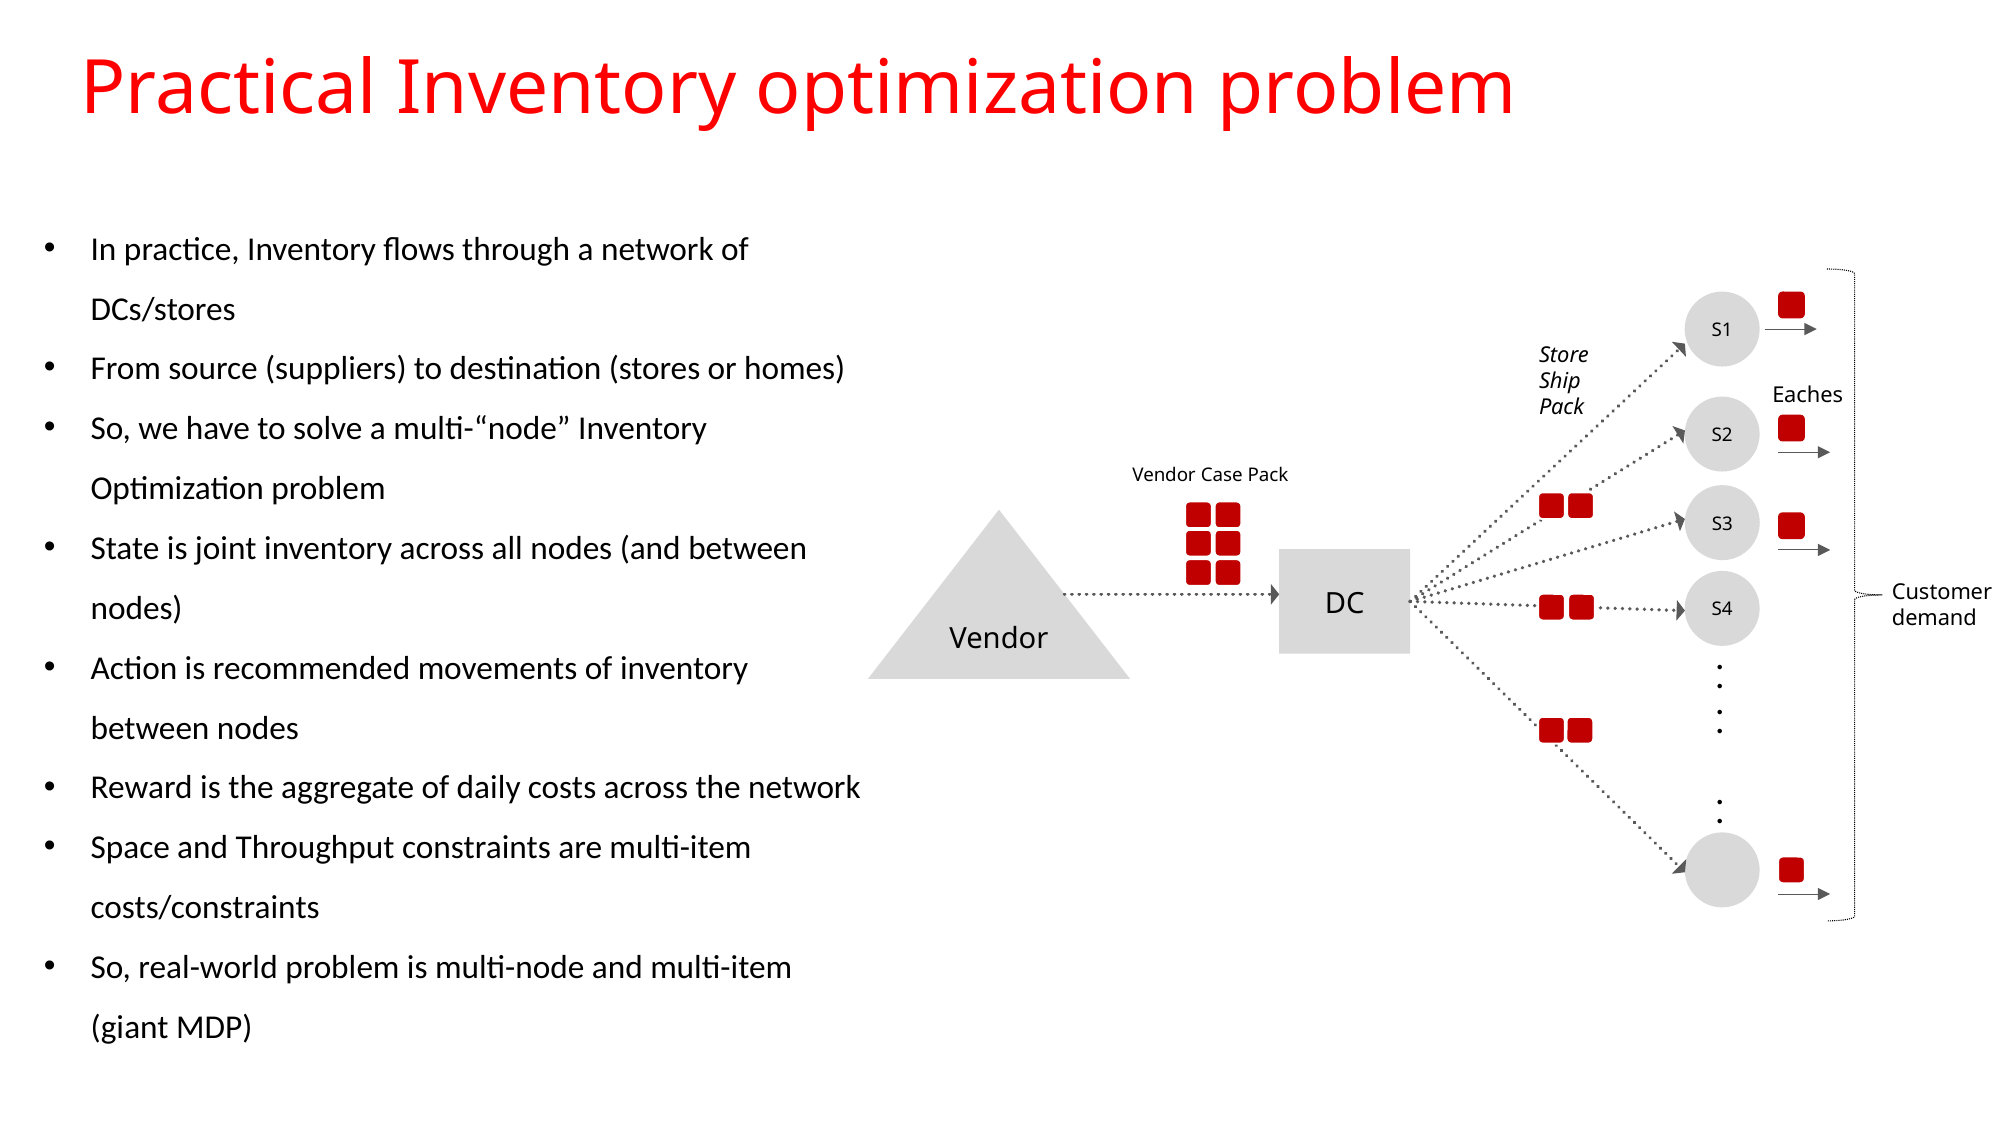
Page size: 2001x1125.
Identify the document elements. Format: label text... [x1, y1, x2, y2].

text_box In practice, Inventory flows through a network of DCs/stores From source (suppliers) to destination (stores or homes) So, we have to solve a multi-“node” Inventory Optimization problem State is joint inventory across all nodes (and between nodes) Action is recommended movements of inventory between nodes Reward is the aggregate of daily costs across the network Space and Throughput constraints are multi-item costs/constraints So, real-world problem is multi-node and multi-item (giant MDP) [29, 199, 886, 1053]
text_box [867, 268, 2000, 921]
title Practical Inventory optimization problem [65, 0, 1791, 186]
